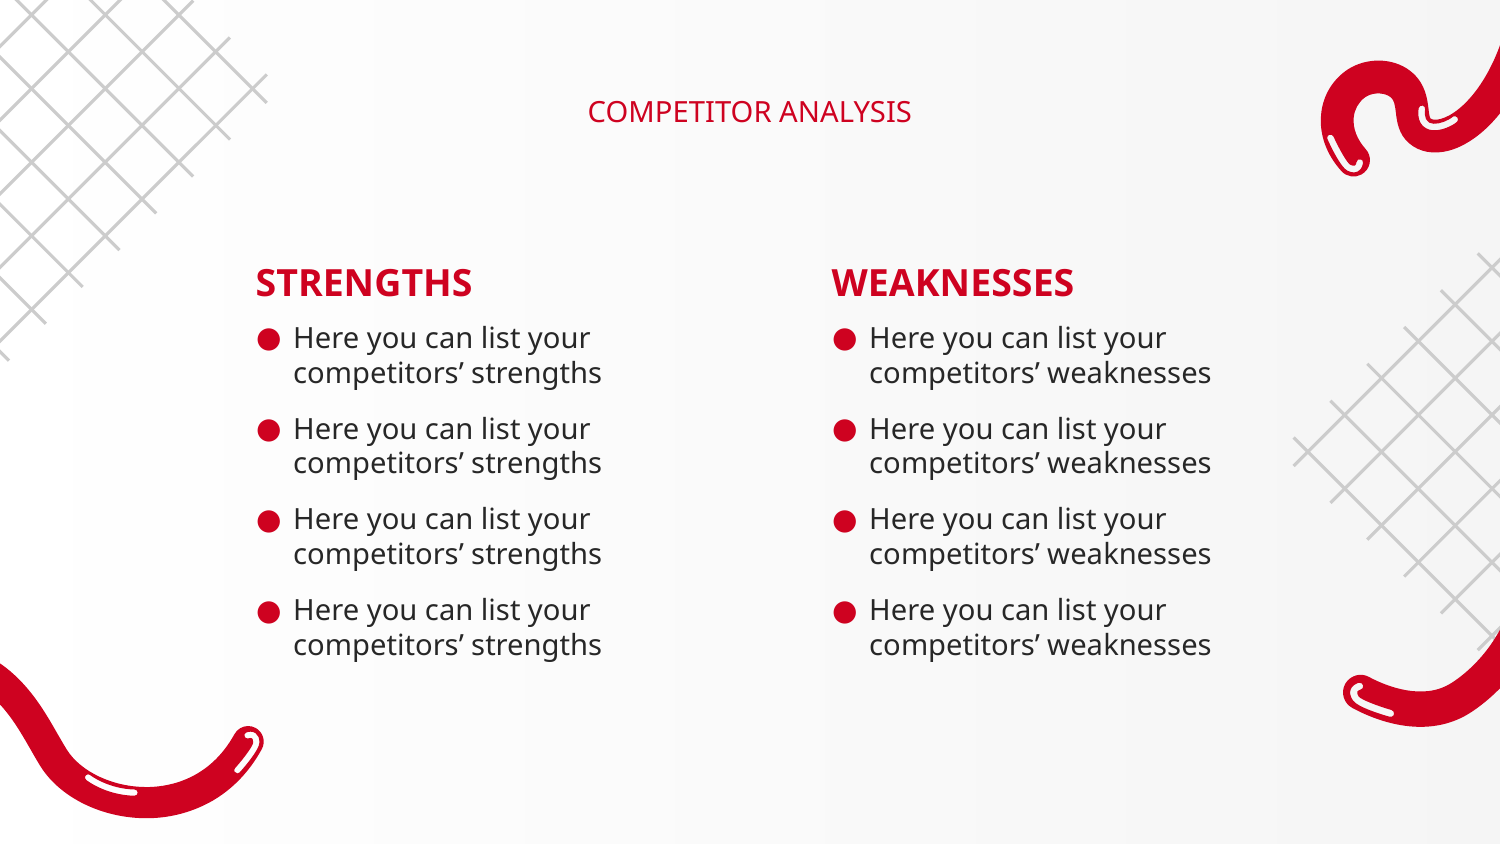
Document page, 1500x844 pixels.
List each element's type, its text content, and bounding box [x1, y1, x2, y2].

title STRENGTHS [240, 231, 684, 319]
title COMPETITOR ANALYSIS [124, 63, 1376, 158]
title WEAKNESSES [816, 231, 1260, 319]
title Here you can list your competitors’ weaknesses Here you can list your competitors’ weaknesses Here you can list your competitors’ weaknesses Here you can list your competitors’ weaknesses [816, 319, 1260, 695]
title Here you can list your competitors’ strengths Here you can list your competitors’ strengths Here you can list your competitors’ strengths Here you can list your competitors’ strengths [240, 319, 684, 695]
